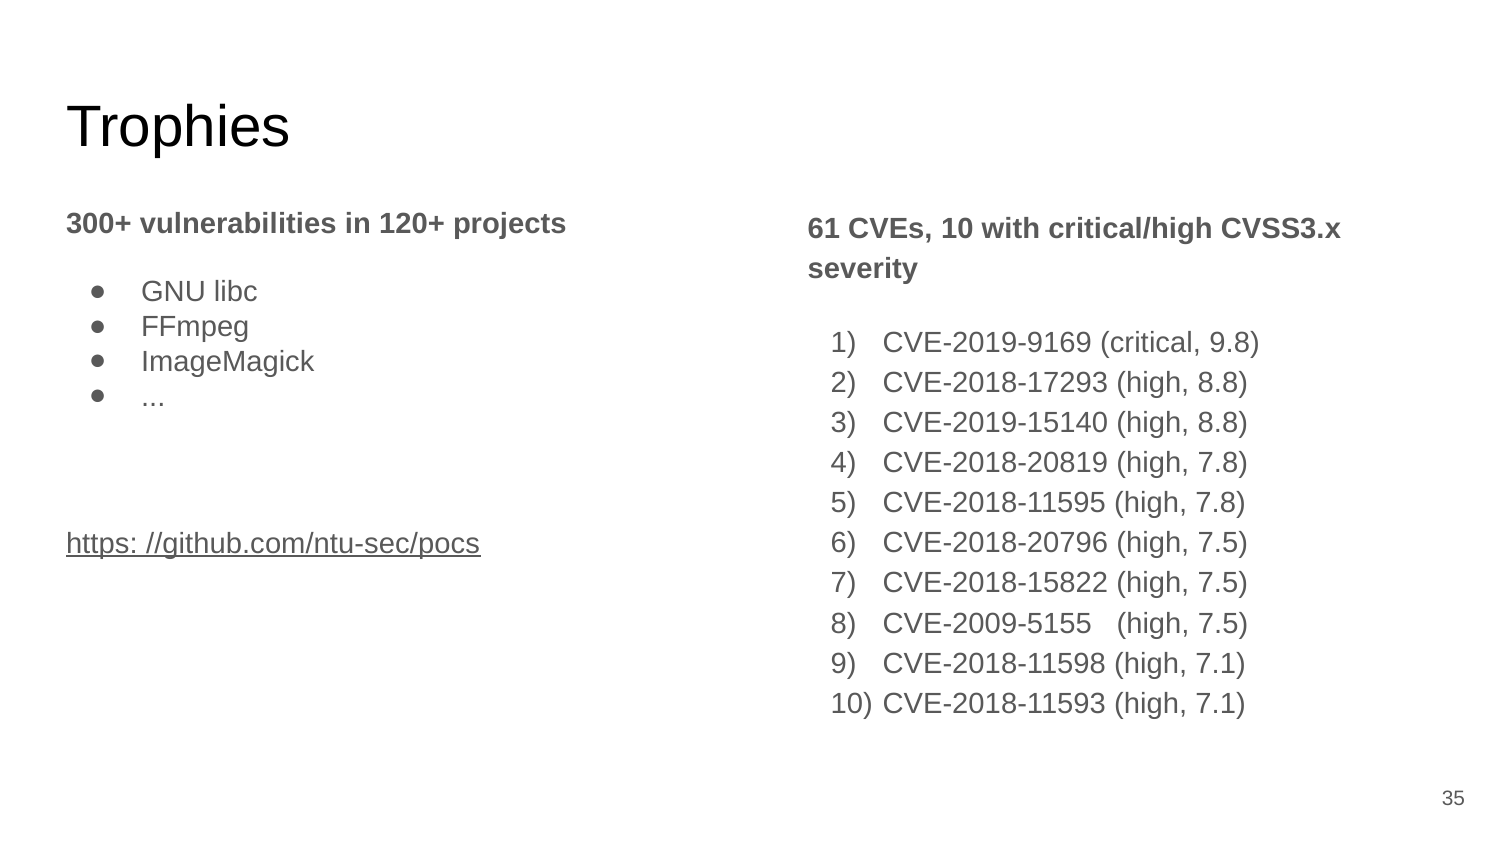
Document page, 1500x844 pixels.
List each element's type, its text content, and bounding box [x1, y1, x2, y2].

list 300+ vulnerabilities in 120+ projects GNU libc FFmpeg ImageMagick ... https: //github.com/ntu-sec/pocs [51, 189, 708, 750]
list 61 CVEs, 10 with critical/high CVSS3.x severity CVE-2019-9169 (critical, 9.8) CVE-2018-17293 (high, 8.8) CVE-2019-15140 (high, 8.8) CVE-2018-20819 (high, 7.8) CVE-2018-11595 (high, 7.8) CVE-2018-20796 (high, 7.5) CVE-2018-15822 (high, 7.5) CVE-2009-5155 (high, 7.5) CVE-2018-11598 (high, 7.1) CVE-2018-11593 (high, 7.1) [792, 189, 1449, 750]
slide_number 35 [1389, 764, 1480, 830]
title Trophies [51, 72, 1449, 167]
